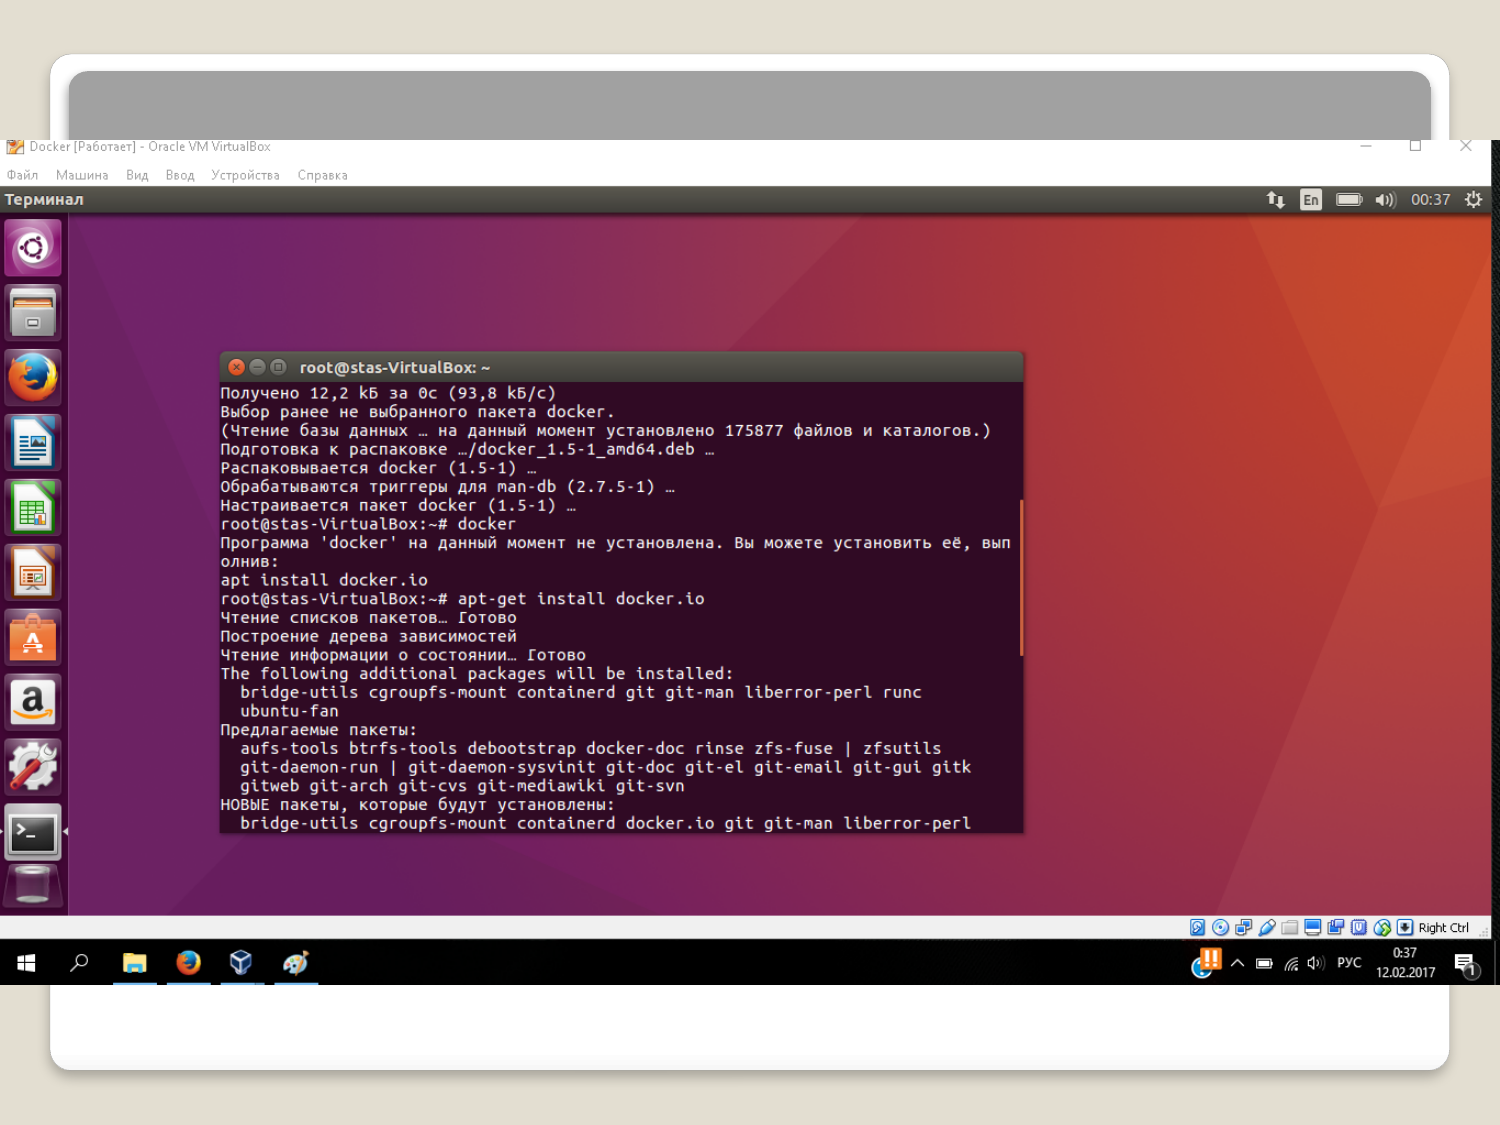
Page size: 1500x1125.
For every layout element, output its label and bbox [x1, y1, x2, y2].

picture [0, 140, 1500, 985]
